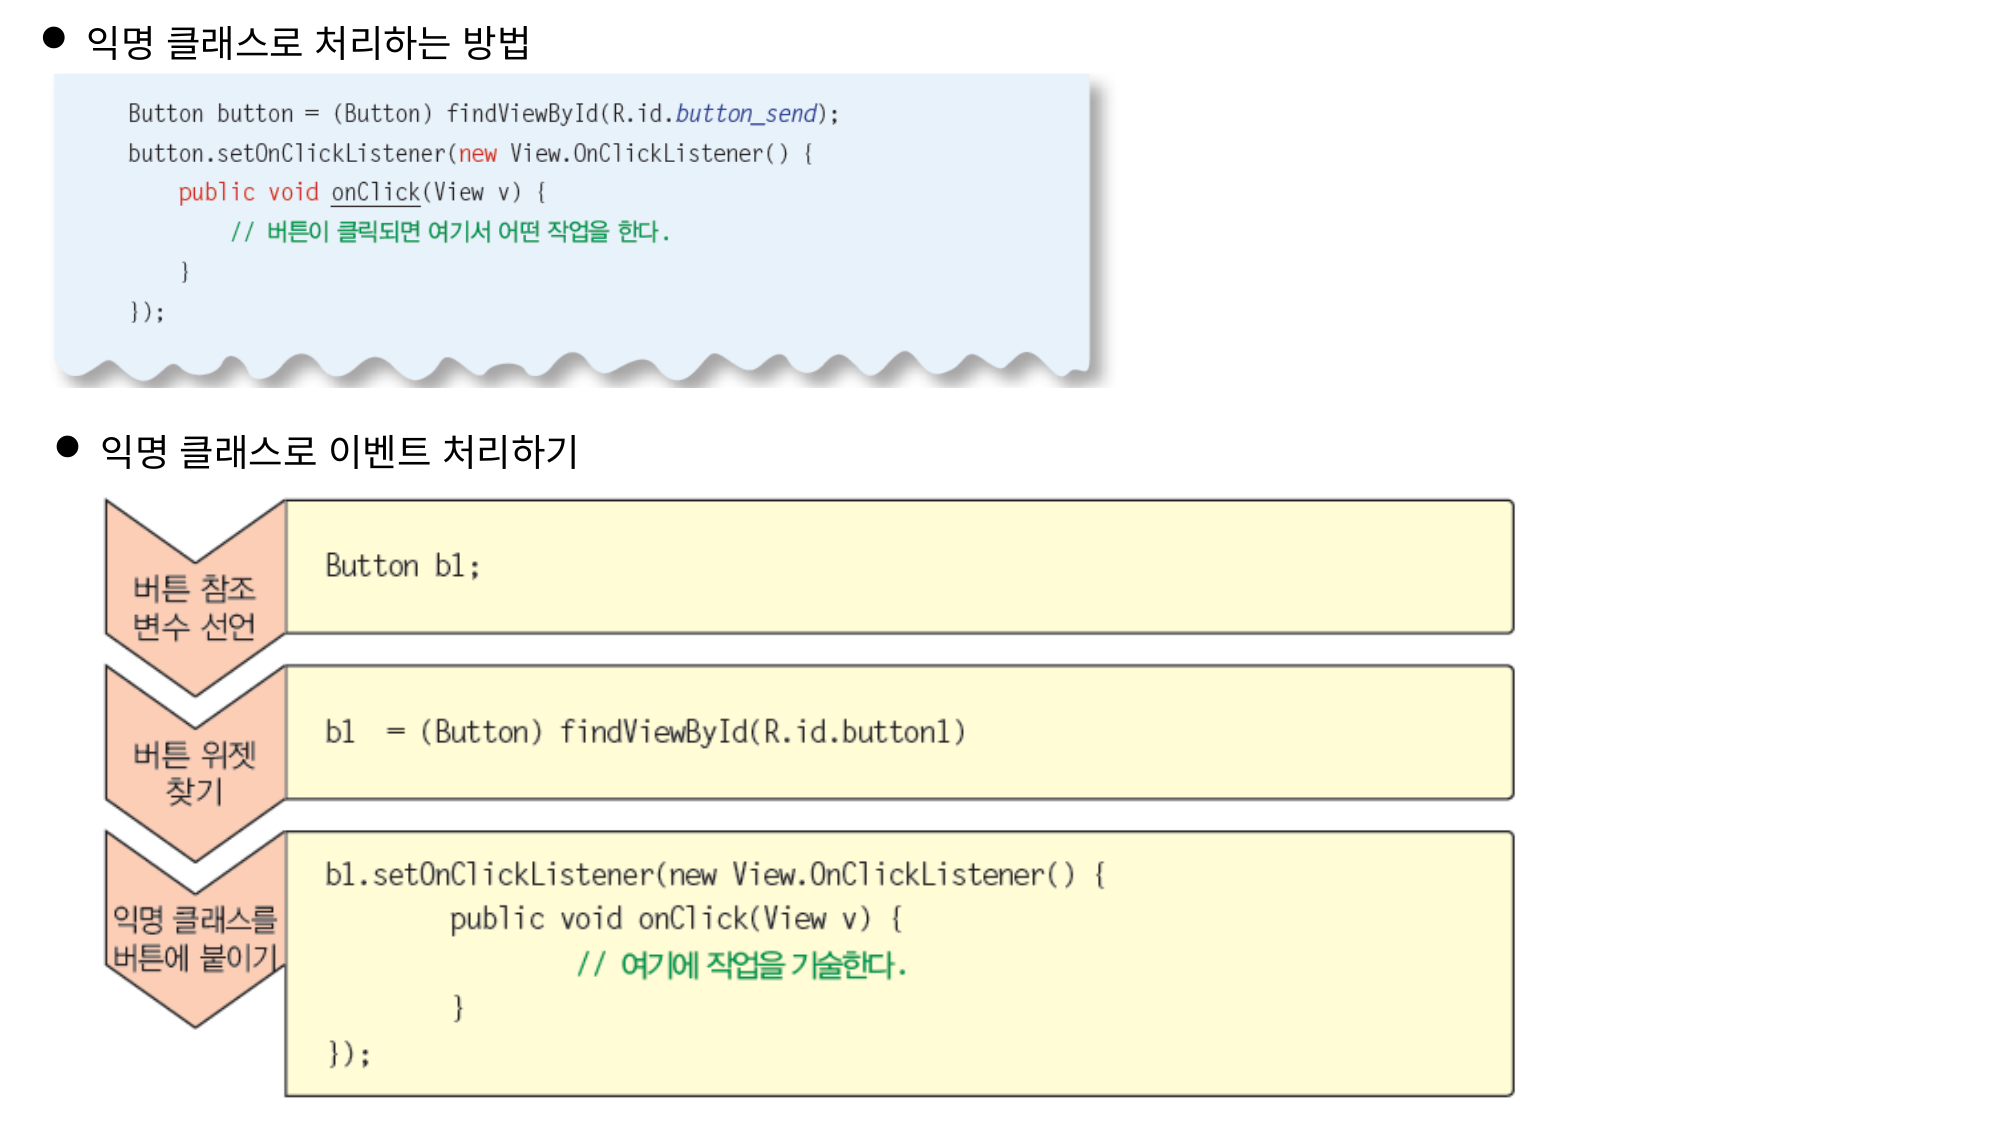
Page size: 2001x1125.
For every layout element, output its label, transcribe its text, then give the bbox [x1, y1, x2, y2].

picture [62, 492, 1568, 1125]
text_box 익명 클래스로 이벤트 처리하기 [39, 421, 596, 482]
text_box 익명 클래스로 처리하는 방법 [24, 12, 548, 73]
picture [12, 73, 1133, 388]
